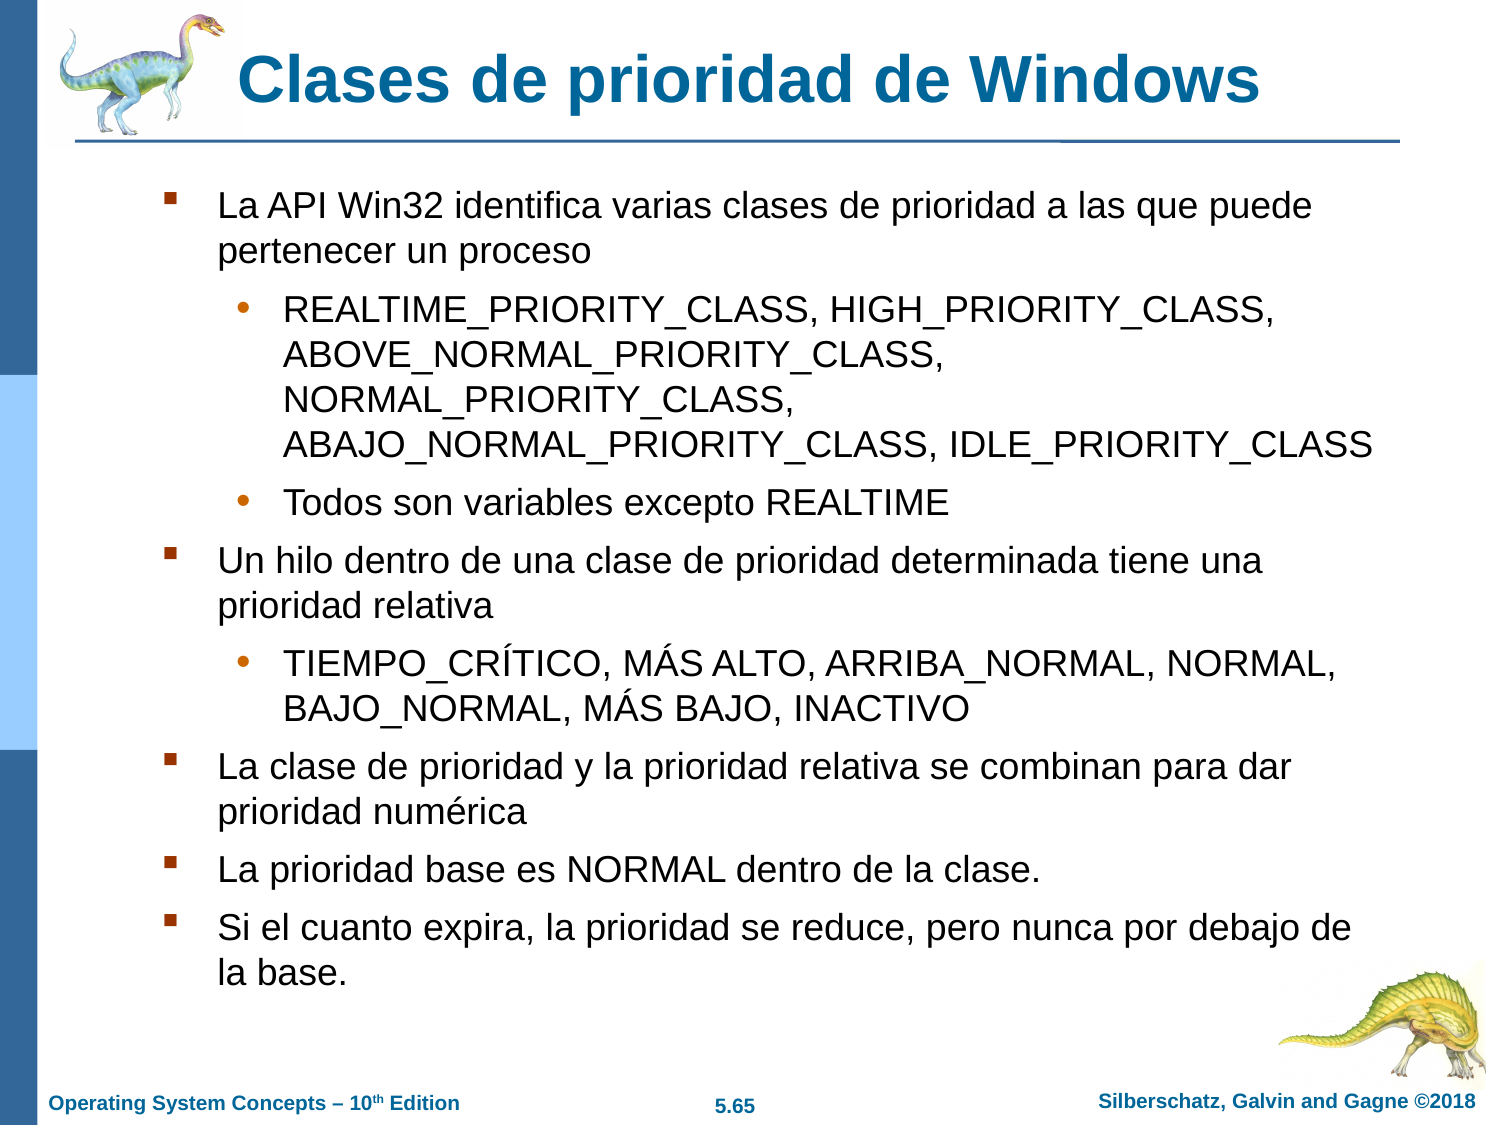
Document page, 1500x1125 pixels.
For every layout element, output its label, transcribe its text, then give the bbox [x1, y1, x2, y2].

list La API Win32 identifica varias clases de prioridad a las que puede pertenecer un proceso REALTIME_PRIORITY_CLASS, HIGH_PRIORITY_CLASS, ABOVE_NORMAL_PRIORITY_CLASS, NORMAL_PRIORITY_CLASS, ABAJO_NORMAL_PRIORITY_CLASS, IDLE_PRIORITY_CLASS Todos son variables excepto REALTIME Un hilo dentro de una clase de prioridad determinada tiene una prioridad relativa TIEMPO_CRÍTICO, MÁS ALTO, ARRIBA_NORMAL, NORMAL, BAJO_NORMAL, MÁS BAJO, INACTIVO La clase de prioridad y la prioridad relativa se combinan para dar prioridad numérica La prioridad base es NORMAL dentro de la clase. Si el cuanto expira, la prioridad se reduce, pero nunca por debajo de la base. [146, 174, 1402, 918]
title Clases de prioridad de Windows [75, 28, 1425, 123]
picture [46, 0, 243, 149]
picture [1275, 959, 1486, 1090]
